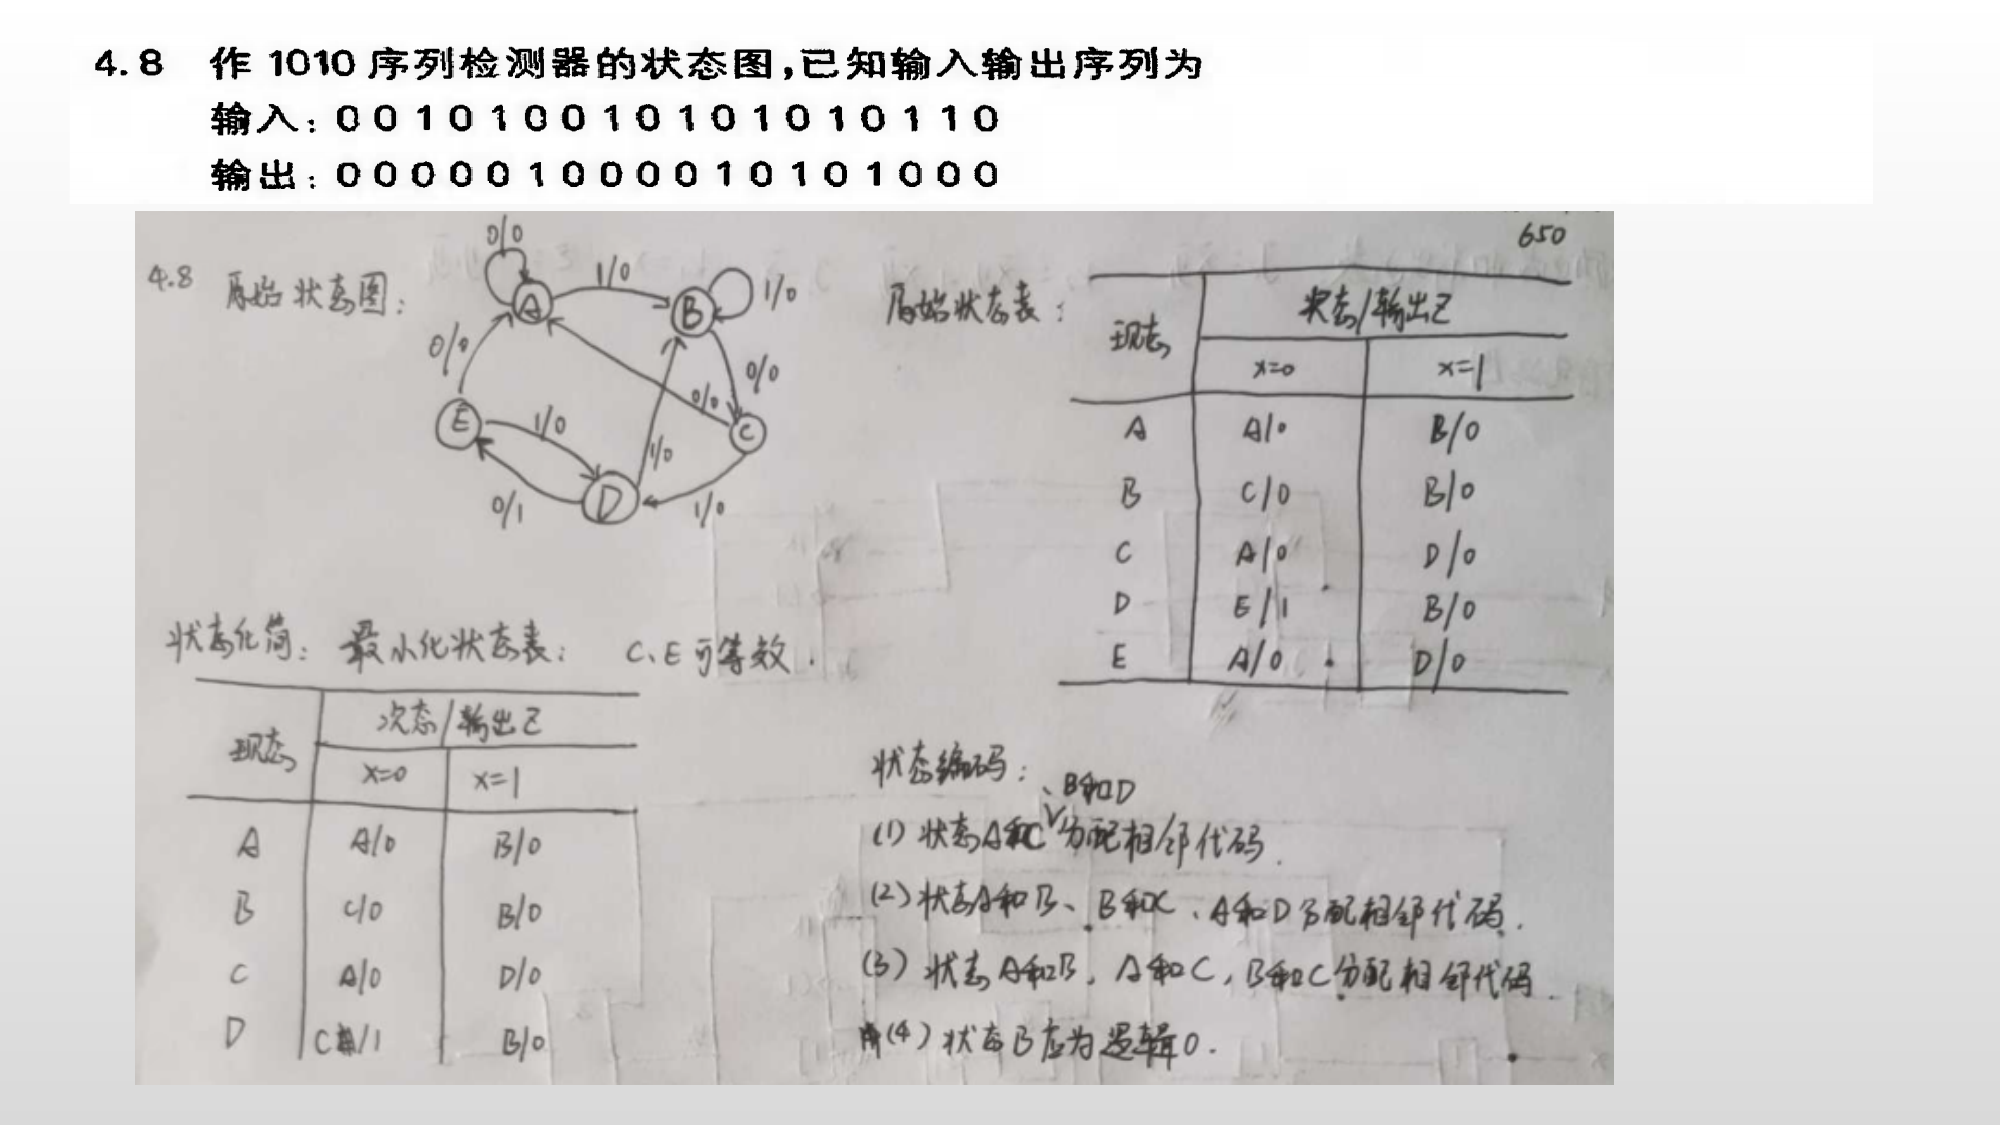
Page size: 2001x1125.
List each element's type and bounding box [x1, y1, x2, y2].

picture [69, 35, 1874, 204]
picture [134, 211, 1614, 1085]
